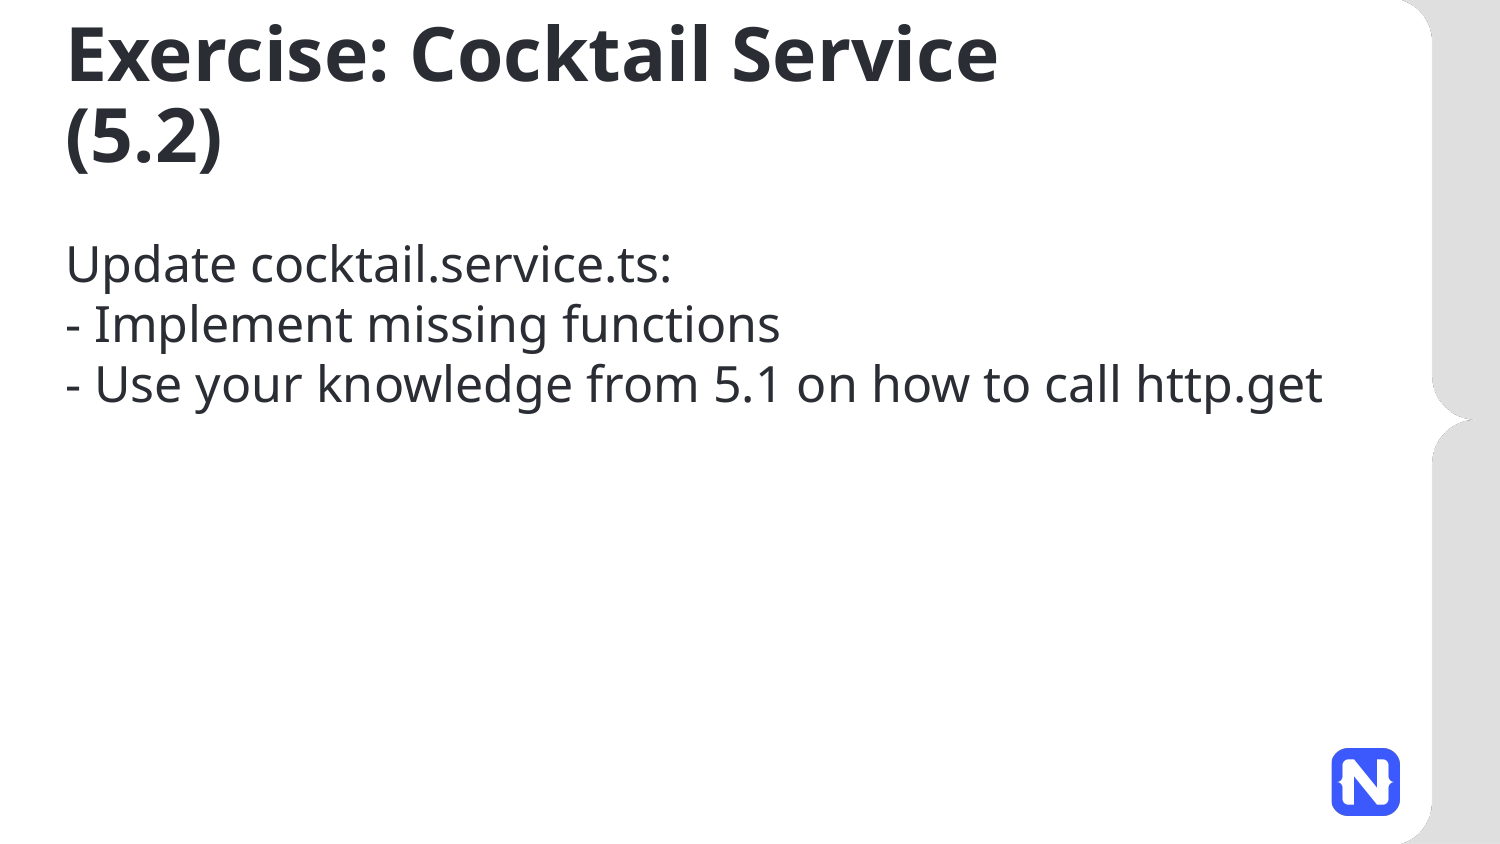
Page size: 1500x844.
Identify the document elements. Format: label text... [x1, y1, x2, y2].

title Exercise: Cocktail Service (5.2) [53, 64, 1449, 132]
picture [1331, 0, 1500, 844]
list Update cocktail.service.ts: - Implement missing functions - Use your knowledge from 5.1 on how to call http.get [53, 221, 1449, 658]
